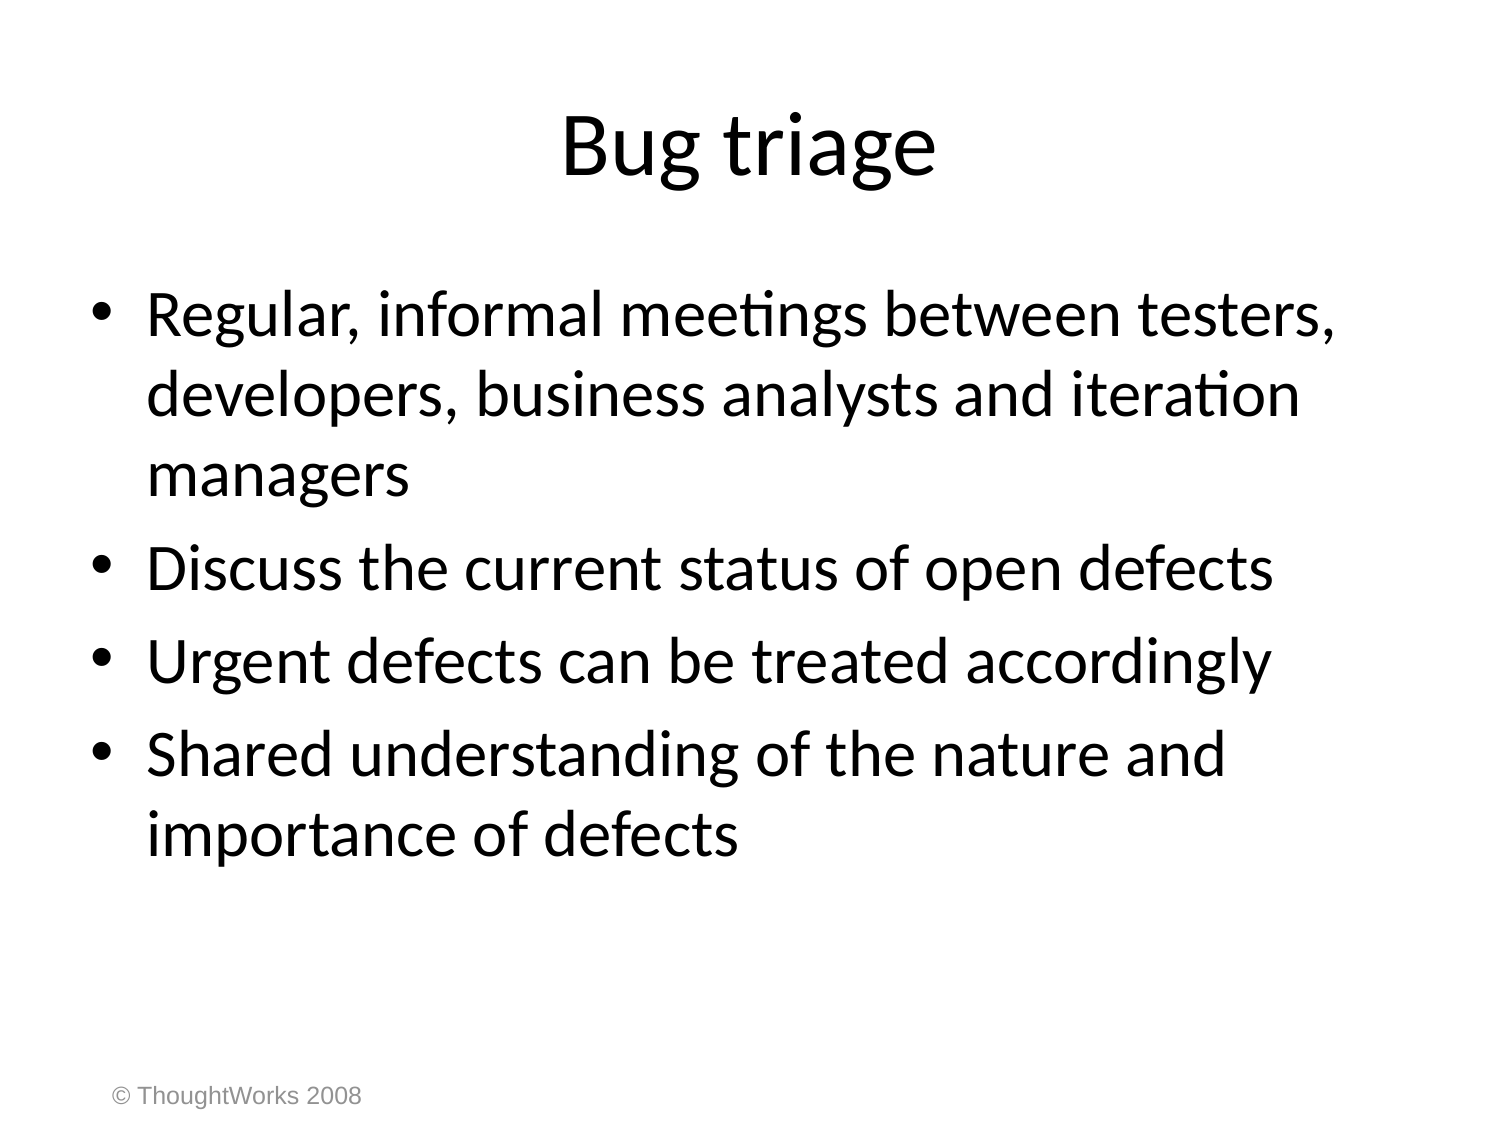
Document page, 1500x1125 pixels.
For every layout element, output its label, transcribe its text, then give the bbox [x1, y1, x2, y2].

title Bug triage [75, 45, 1425, 233]
footer © ThoughtWorks 2008 [0, 1065, 475, 1125]
list Regular, informal meetings between testers, developers, business analysts and iteration managers Discuss the current status of open defects Urgent defects can be treated accordingly Shared understanding of the nature and importance of defects [75, 262, 1425, 1005]
